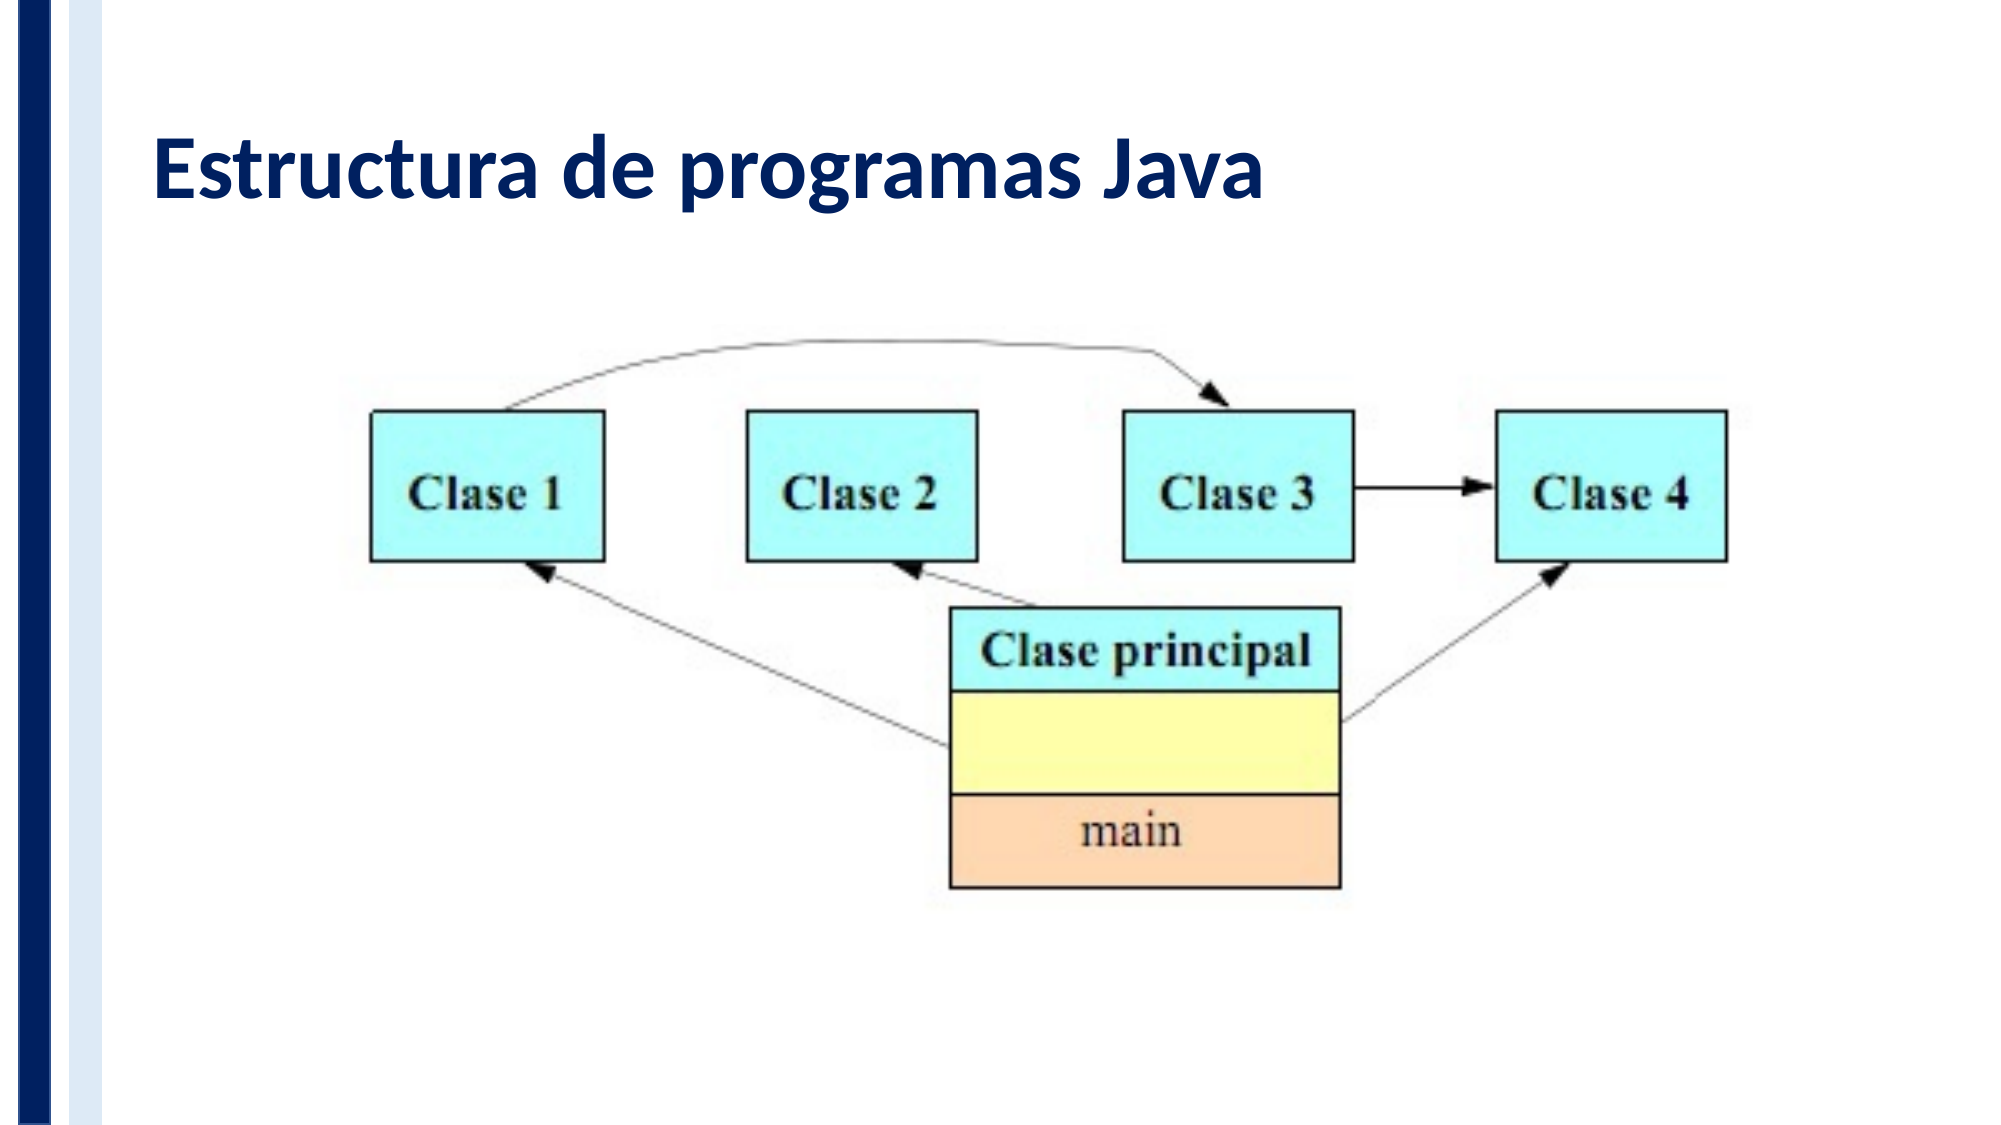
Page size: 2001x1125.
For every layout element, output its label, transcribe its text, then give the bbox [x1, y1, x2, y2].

title Estructura de programas Java [137, 59, 1863, 278]
picture [234, 323, 1766, 914]
